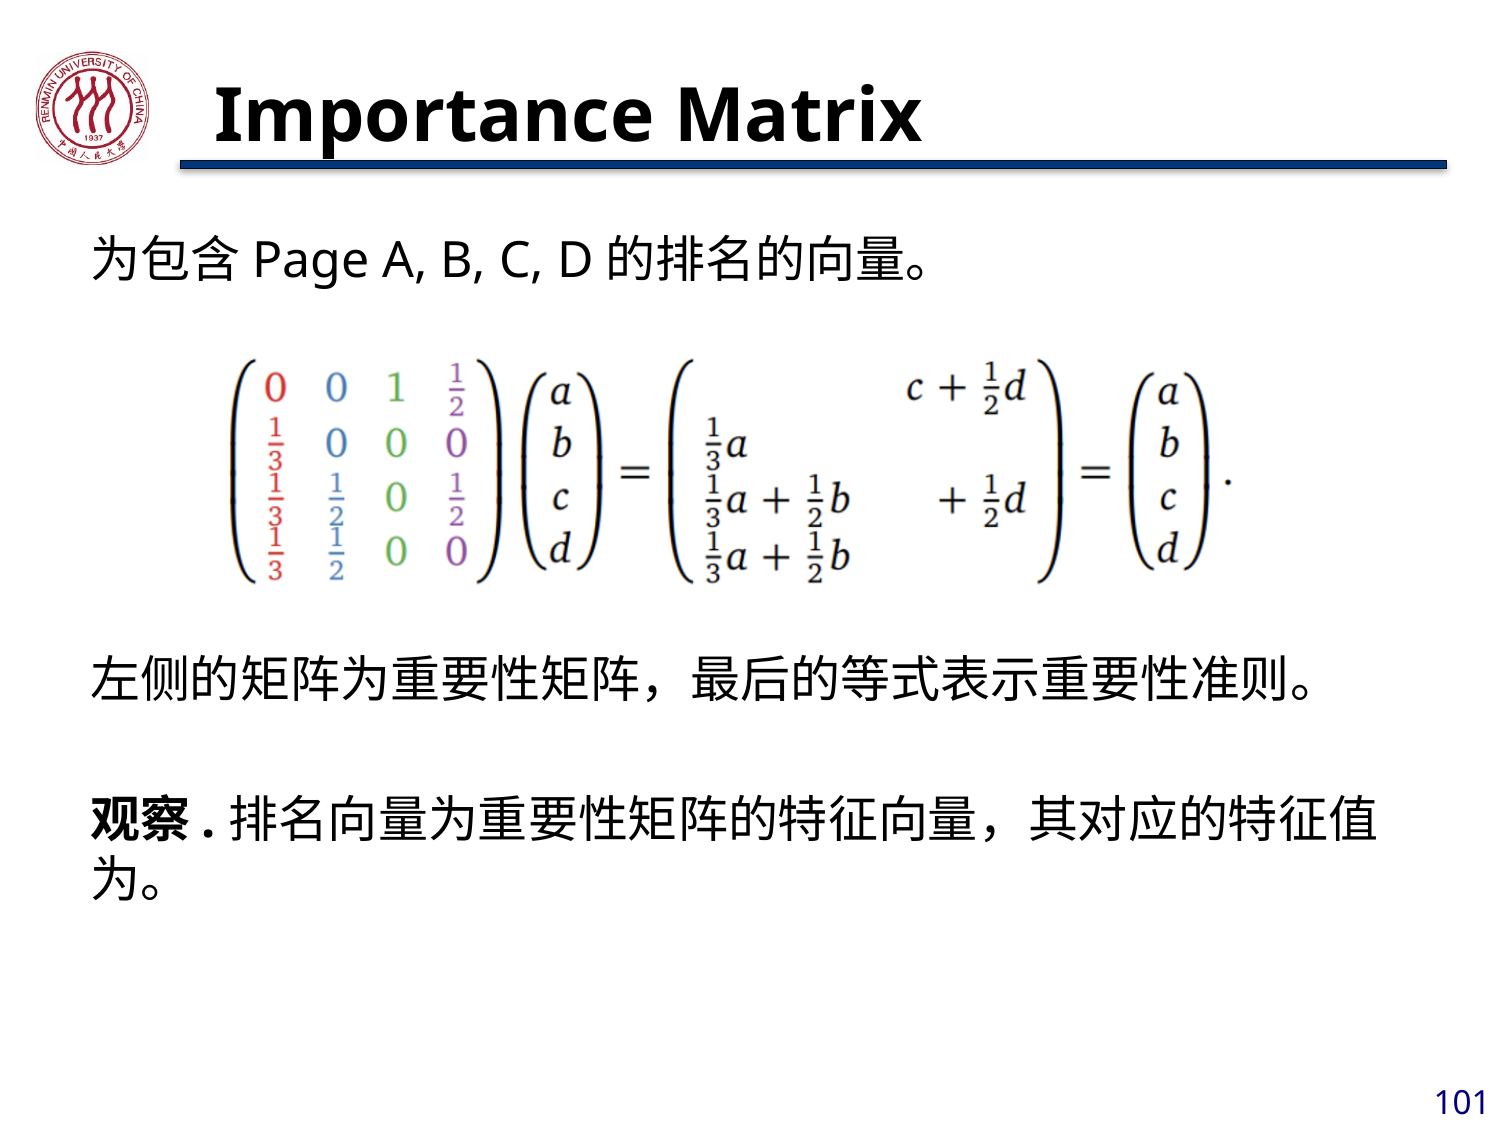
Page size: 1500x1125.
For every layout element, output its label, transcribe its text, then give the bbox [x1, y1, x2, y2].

picture [35, 51, 149, 165]
title Importance Matrix [198, 18, 1407, 205]
picture [198, 337, 1260, 618]
